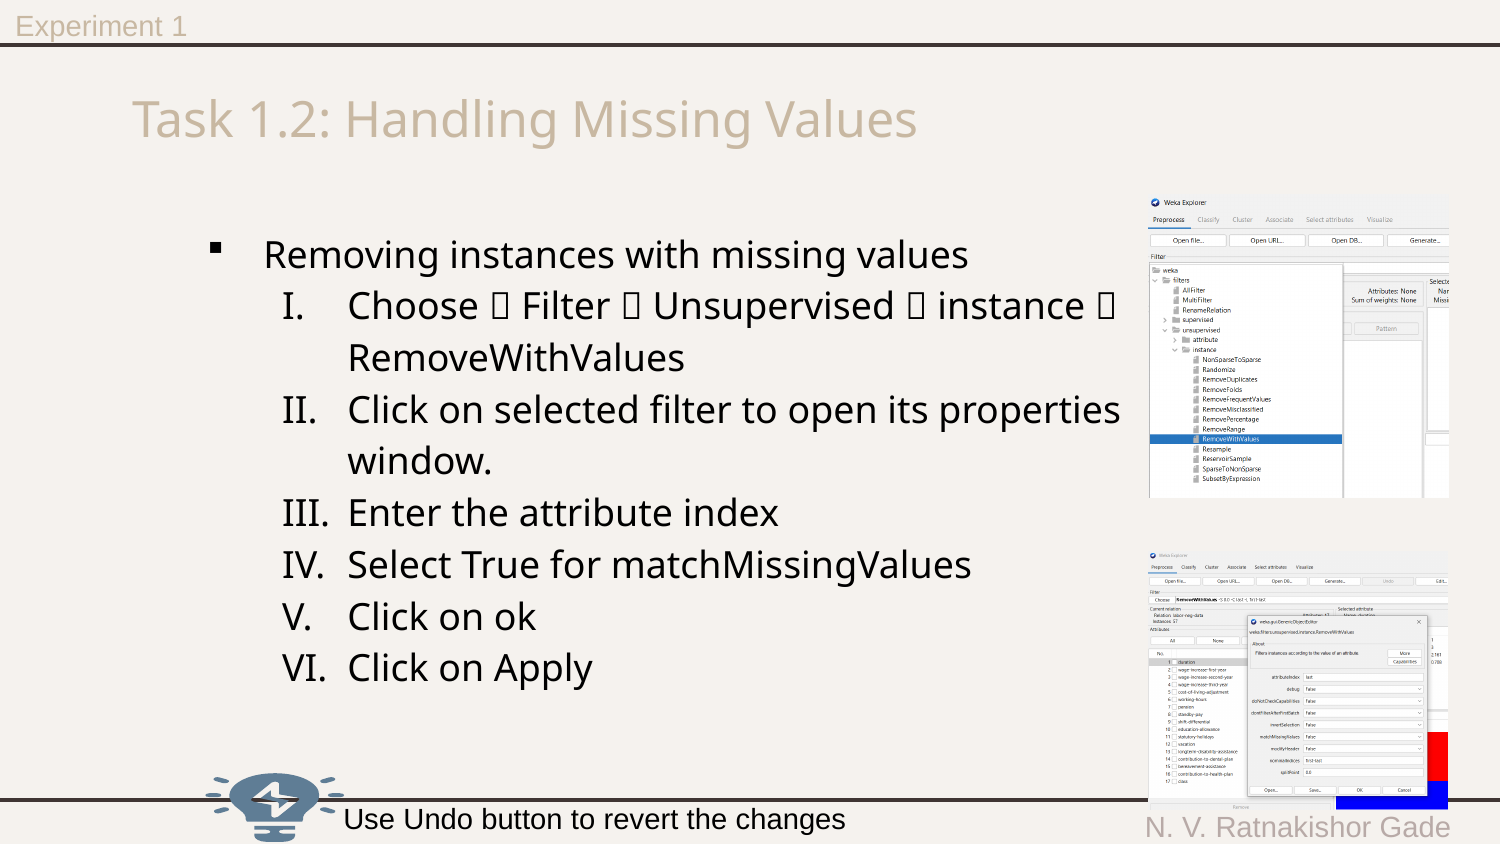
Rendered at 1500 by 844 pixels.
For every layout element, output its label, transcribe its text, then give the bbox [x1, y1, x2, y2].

text_box Experiment 1 [0, 0, 203, 50]
picture [1148, 194, 1449, 498]
list Removing instances with missing values Choose  Filter  Unsupervised  instance  RemoveWithValues Click on selected filter to open its properties window. Enter the attribute index Select True for matchMissingValues Click on ok Click on Apply [116, 208, 1139, 750]
title Task 1.2: Handling Missing Values [116, 72, 1070, 167]
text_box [203, 772, 1166, 844]
picture [1148, 551, 1448, 810]
